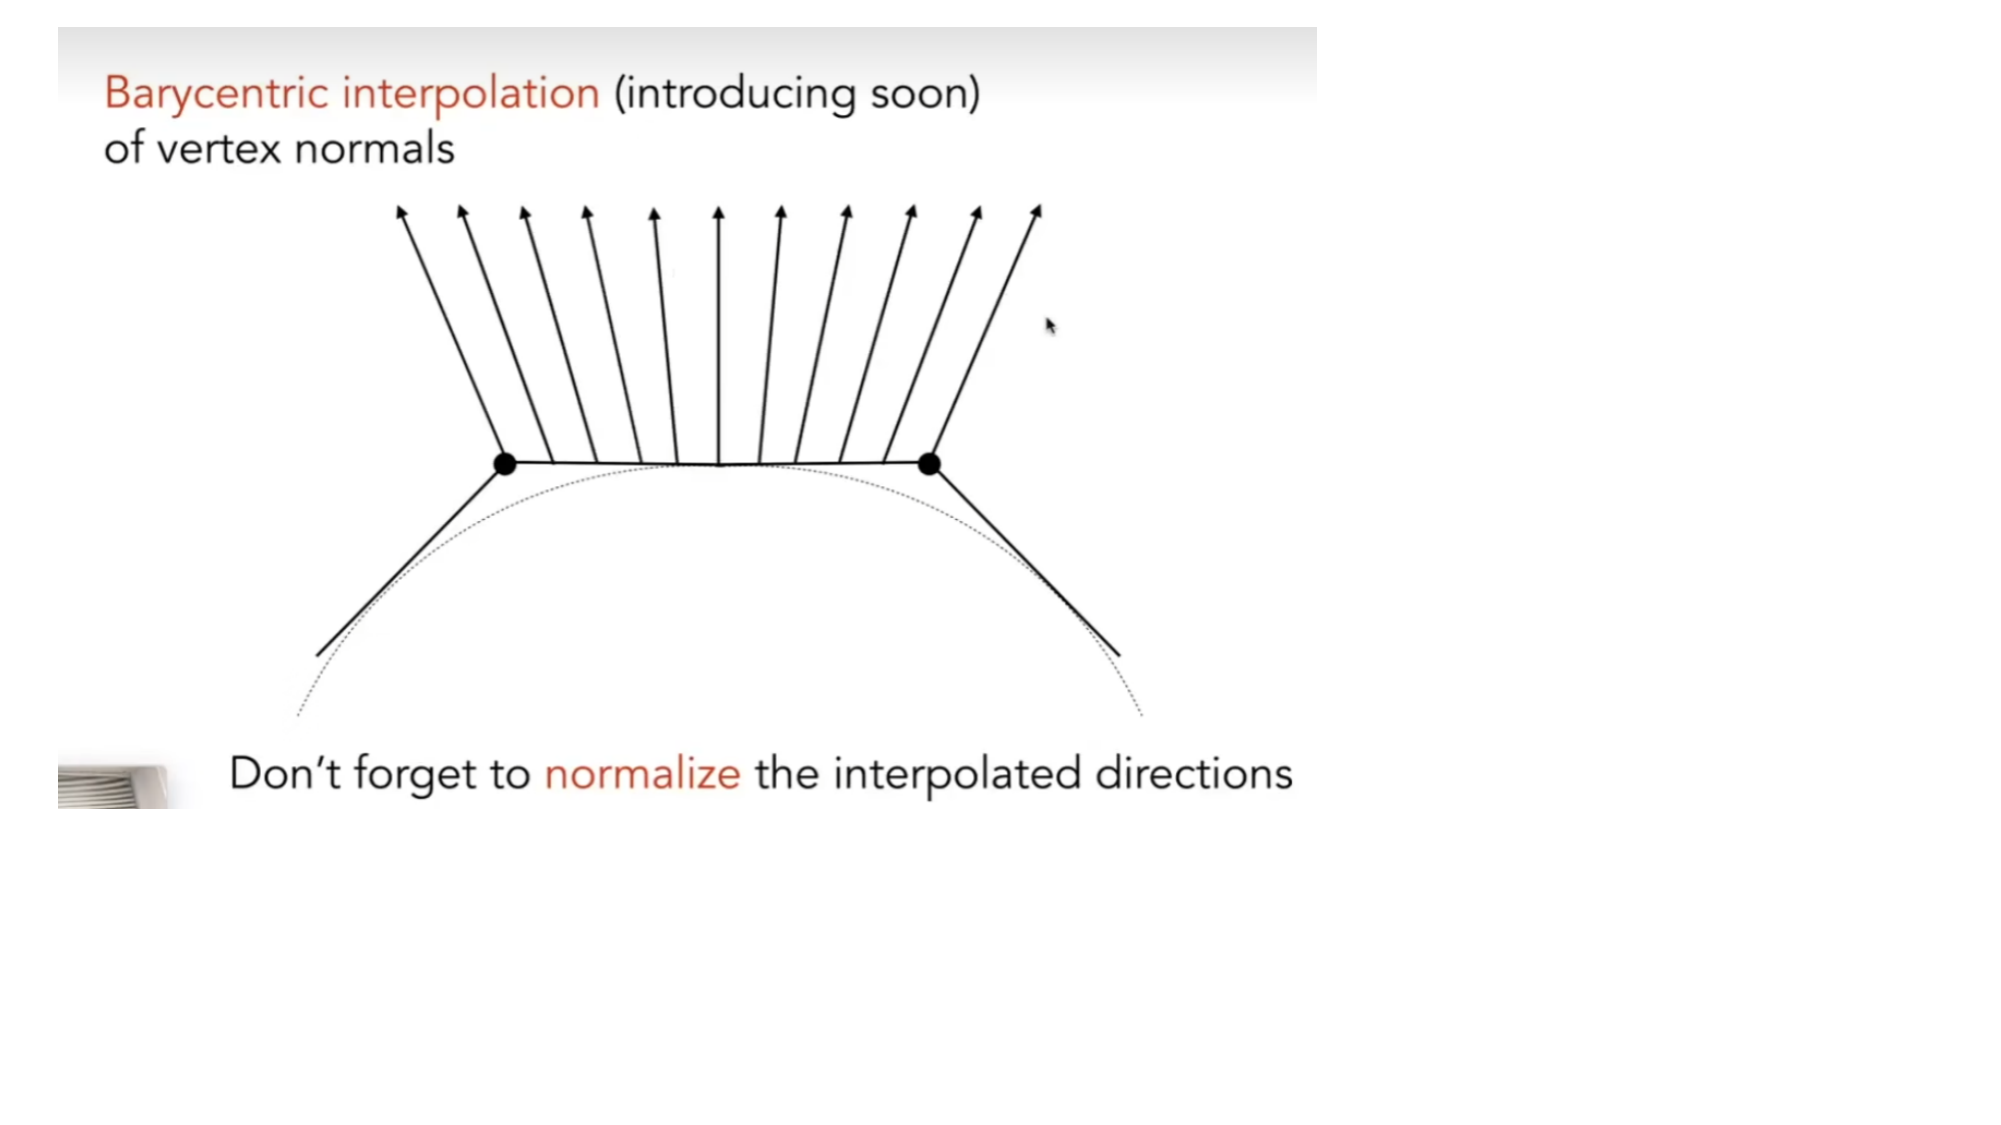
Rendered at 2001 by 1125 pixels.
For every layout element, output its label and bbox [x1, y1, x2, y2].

picture [58, 27, 1317, 809]
